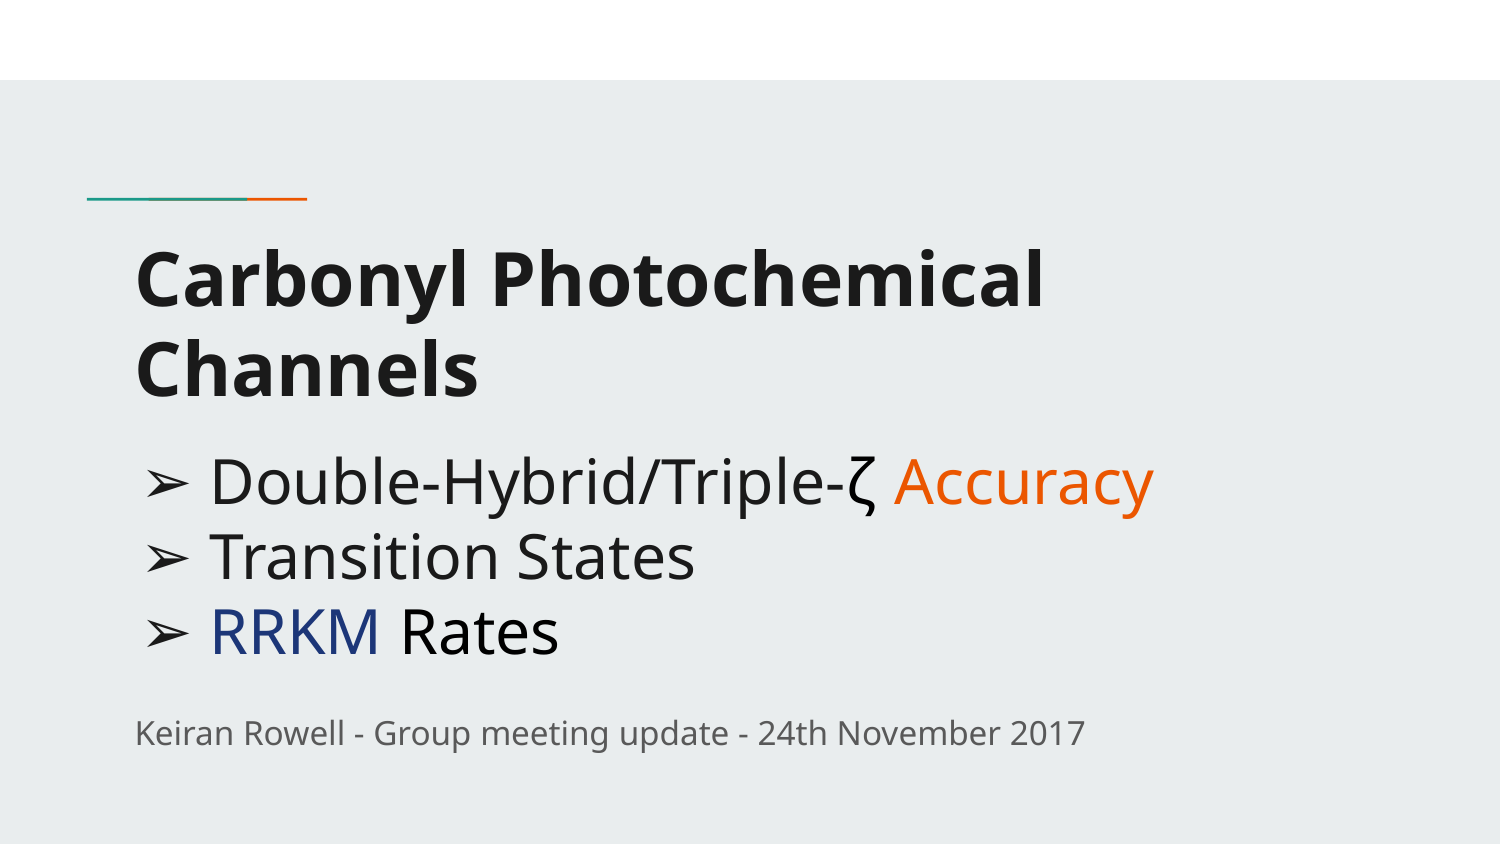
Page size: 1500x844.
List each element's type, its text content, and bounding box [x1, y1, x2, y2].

subtitle Keiran Rowell - Group meeting update - 24th November 2017 [119, 696, 1381, 786]
title Carbonyl Photochemical Channels Double-Hybrid/Triple-ζ Accuracy Transition States RRKM Rates [119, 216, 1402, 668]
